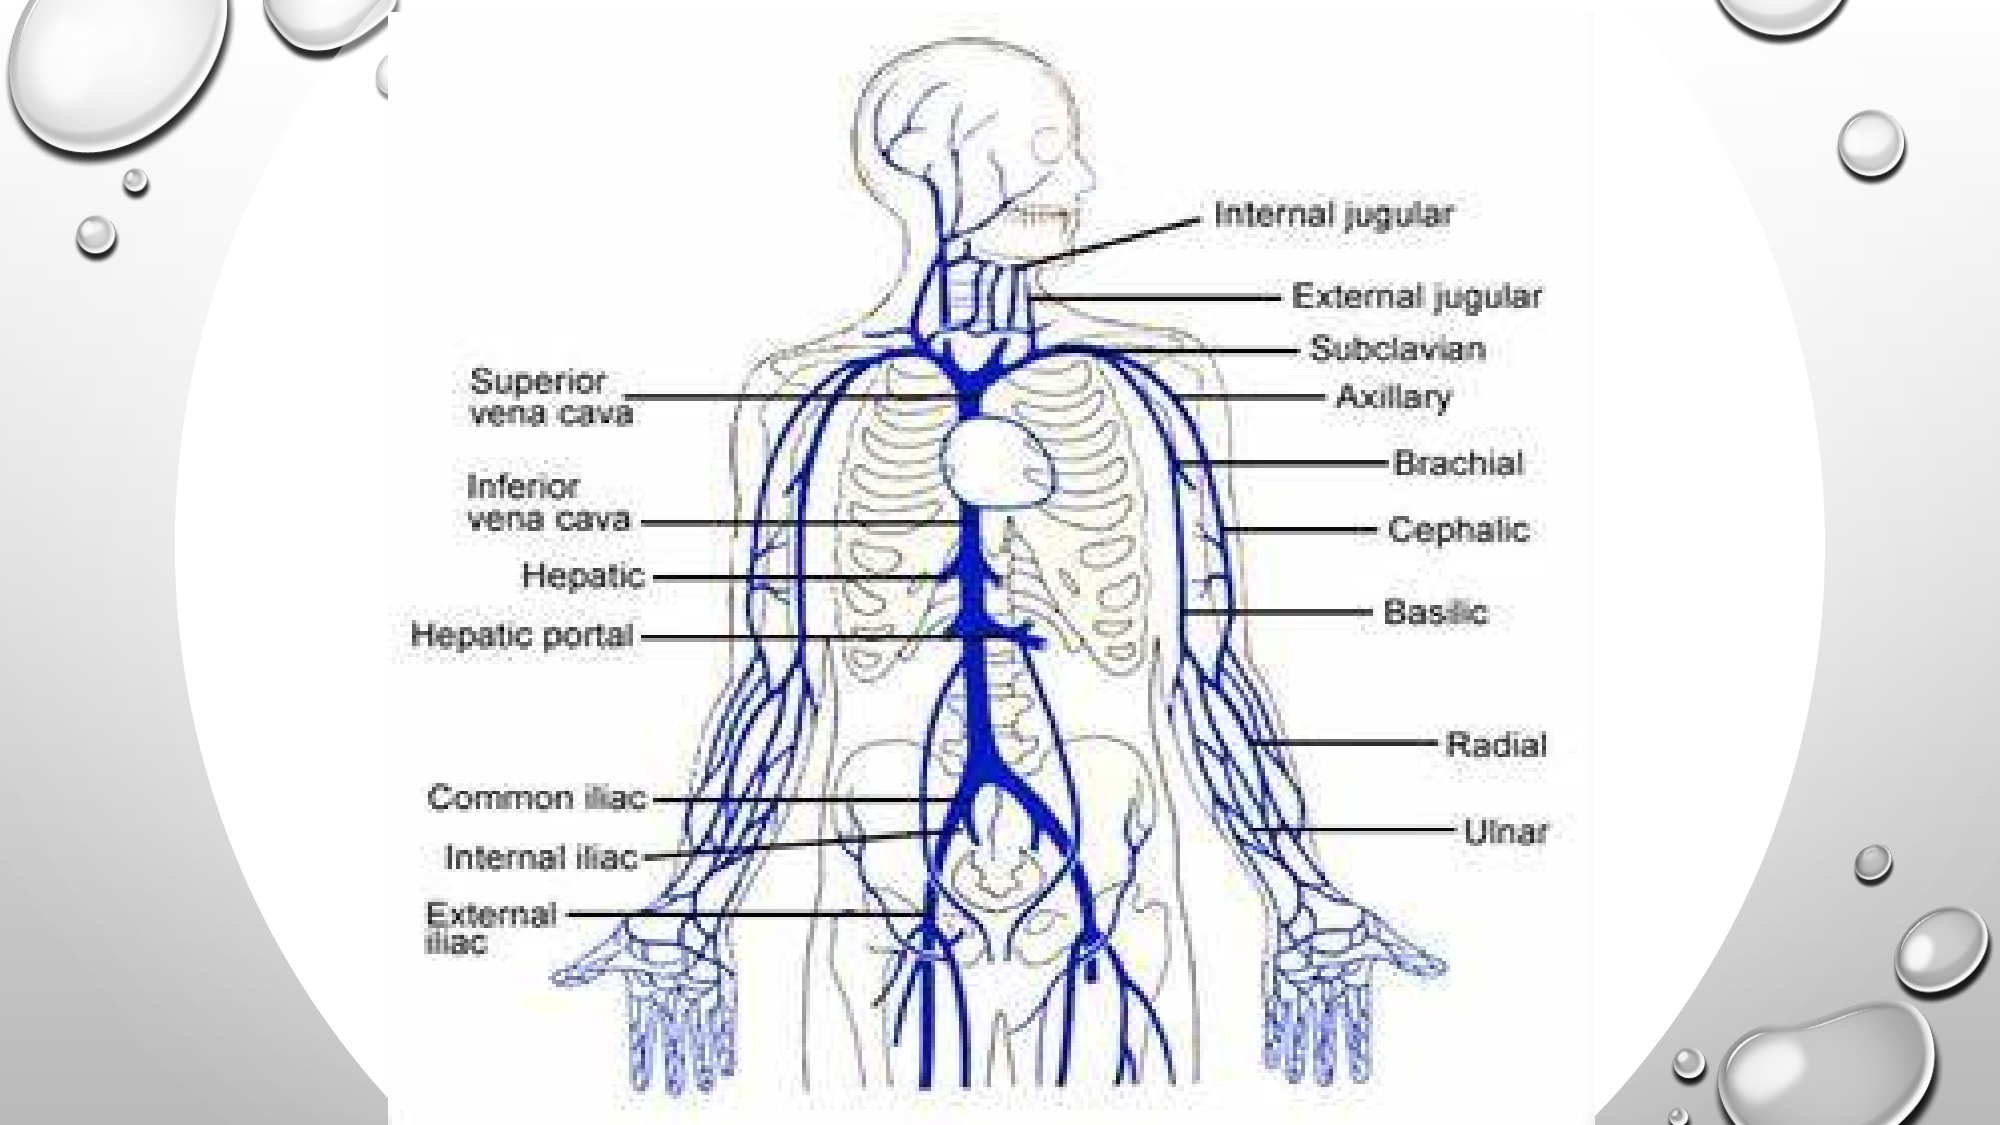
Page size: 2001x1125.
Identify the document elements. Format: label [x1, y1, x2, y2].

list [388, 11, 1595, 1125]
picture [0, 0, 2000, 1125]
